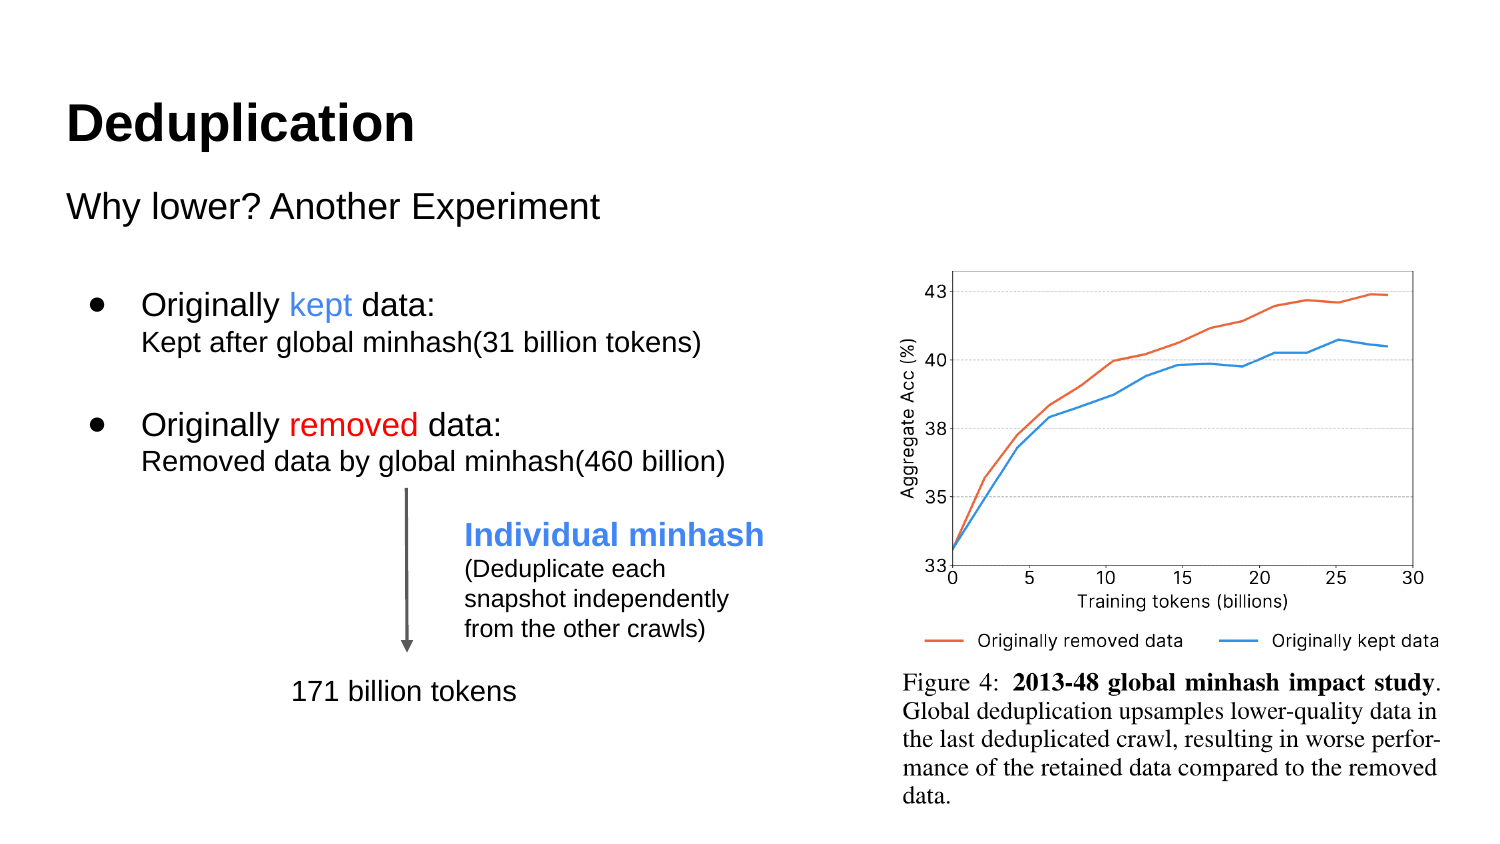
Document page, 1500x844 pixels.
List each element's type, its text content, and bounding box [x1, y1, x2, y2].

text_box Individual minhash (Deduplicate each snapshot independently from the other crawls) [449, 498, 787, 643]
picture [880, 248, 1475, 821]
title Deduplication [51, 72, 1449, 167]
text_box Originally kept data: Kept after global minhash(31 billion tokens) Originally removed data: Removed data by global minhash(460 billion) 171 billion tokens [51, 267, 845, 734]
text_box Why lower? Another Experiment [51, 166, 881, 222]
